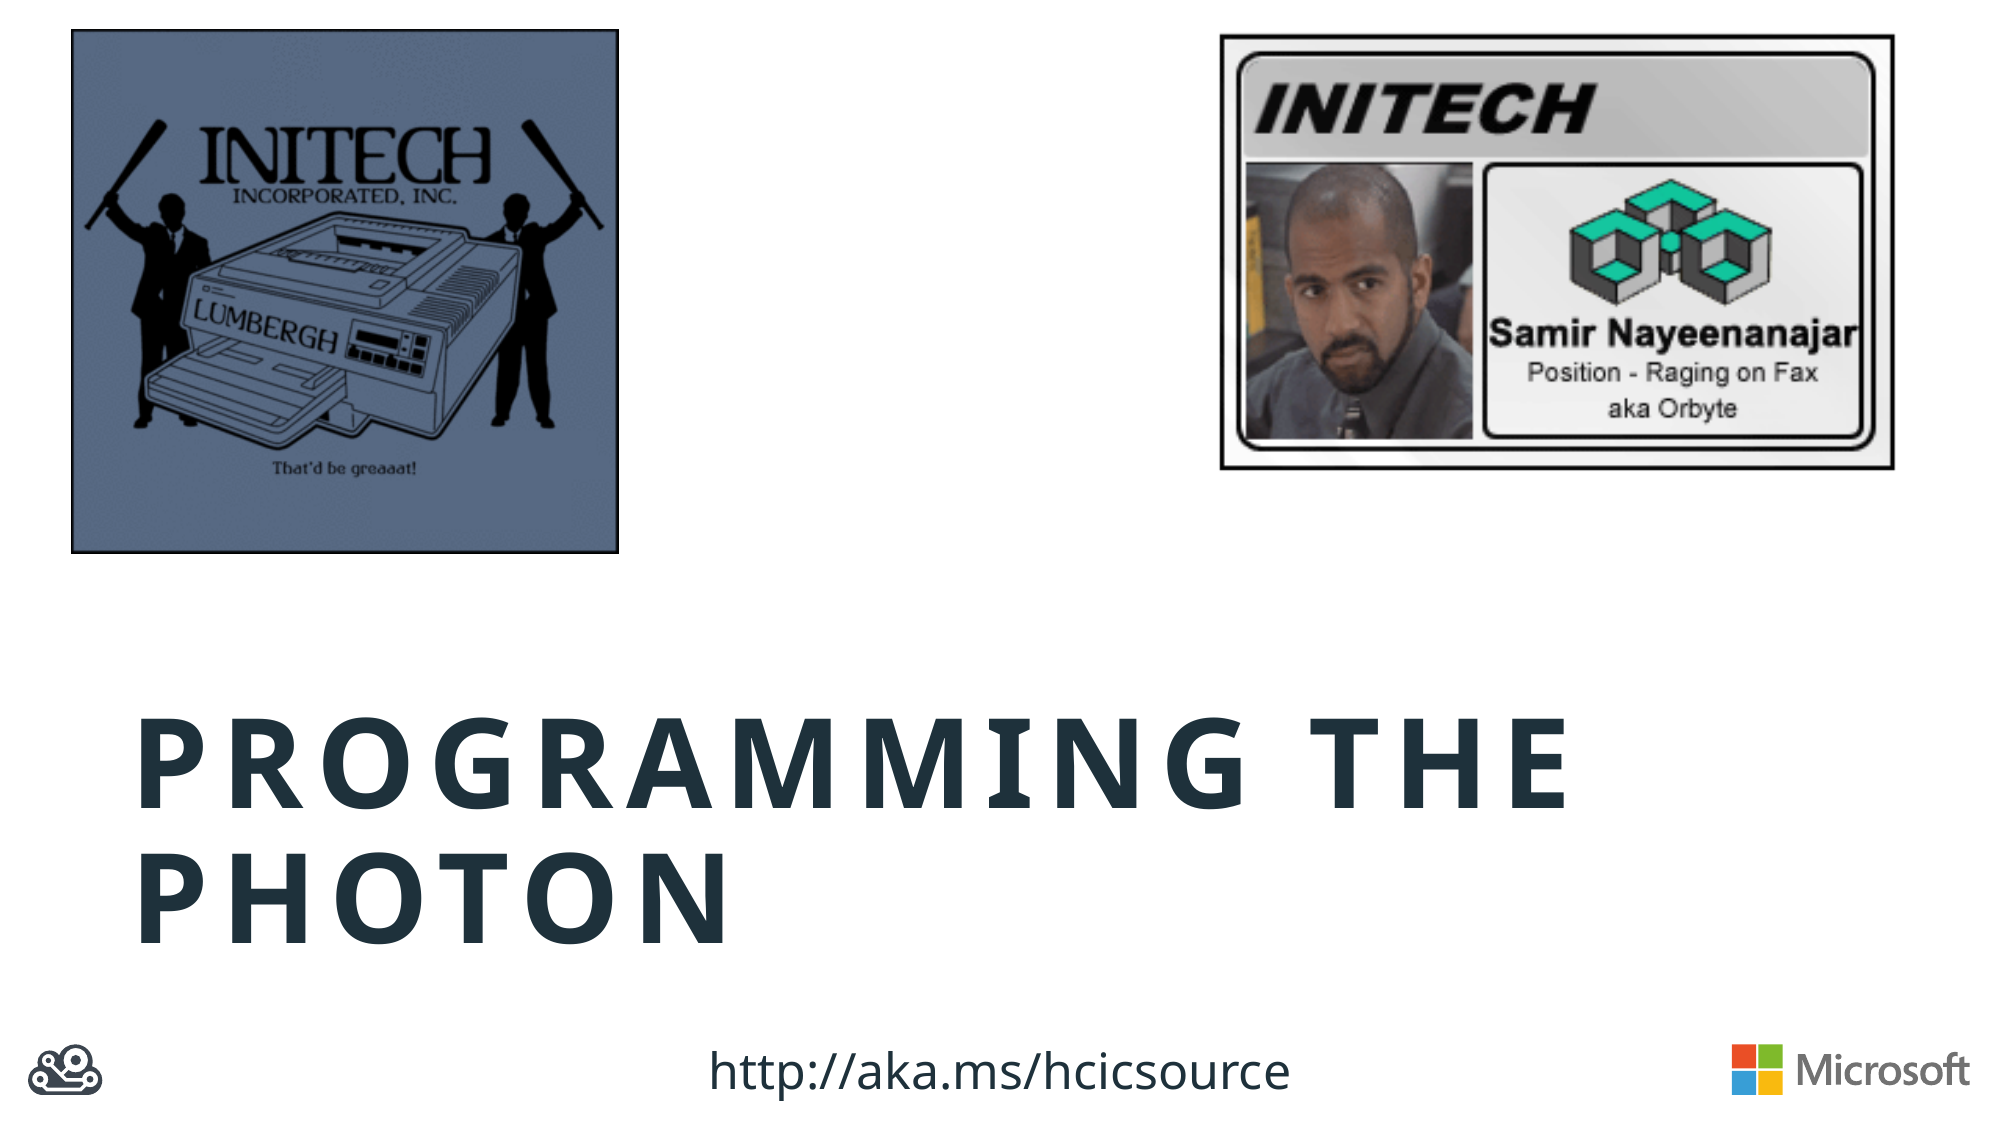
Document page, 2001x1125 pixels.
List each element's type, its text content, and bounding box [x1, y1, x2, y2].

picture [71, 29, 619, 554]
title Programming the photon [115, 510, 1841, 979]
picture [1196, 11, 1920, 494]
